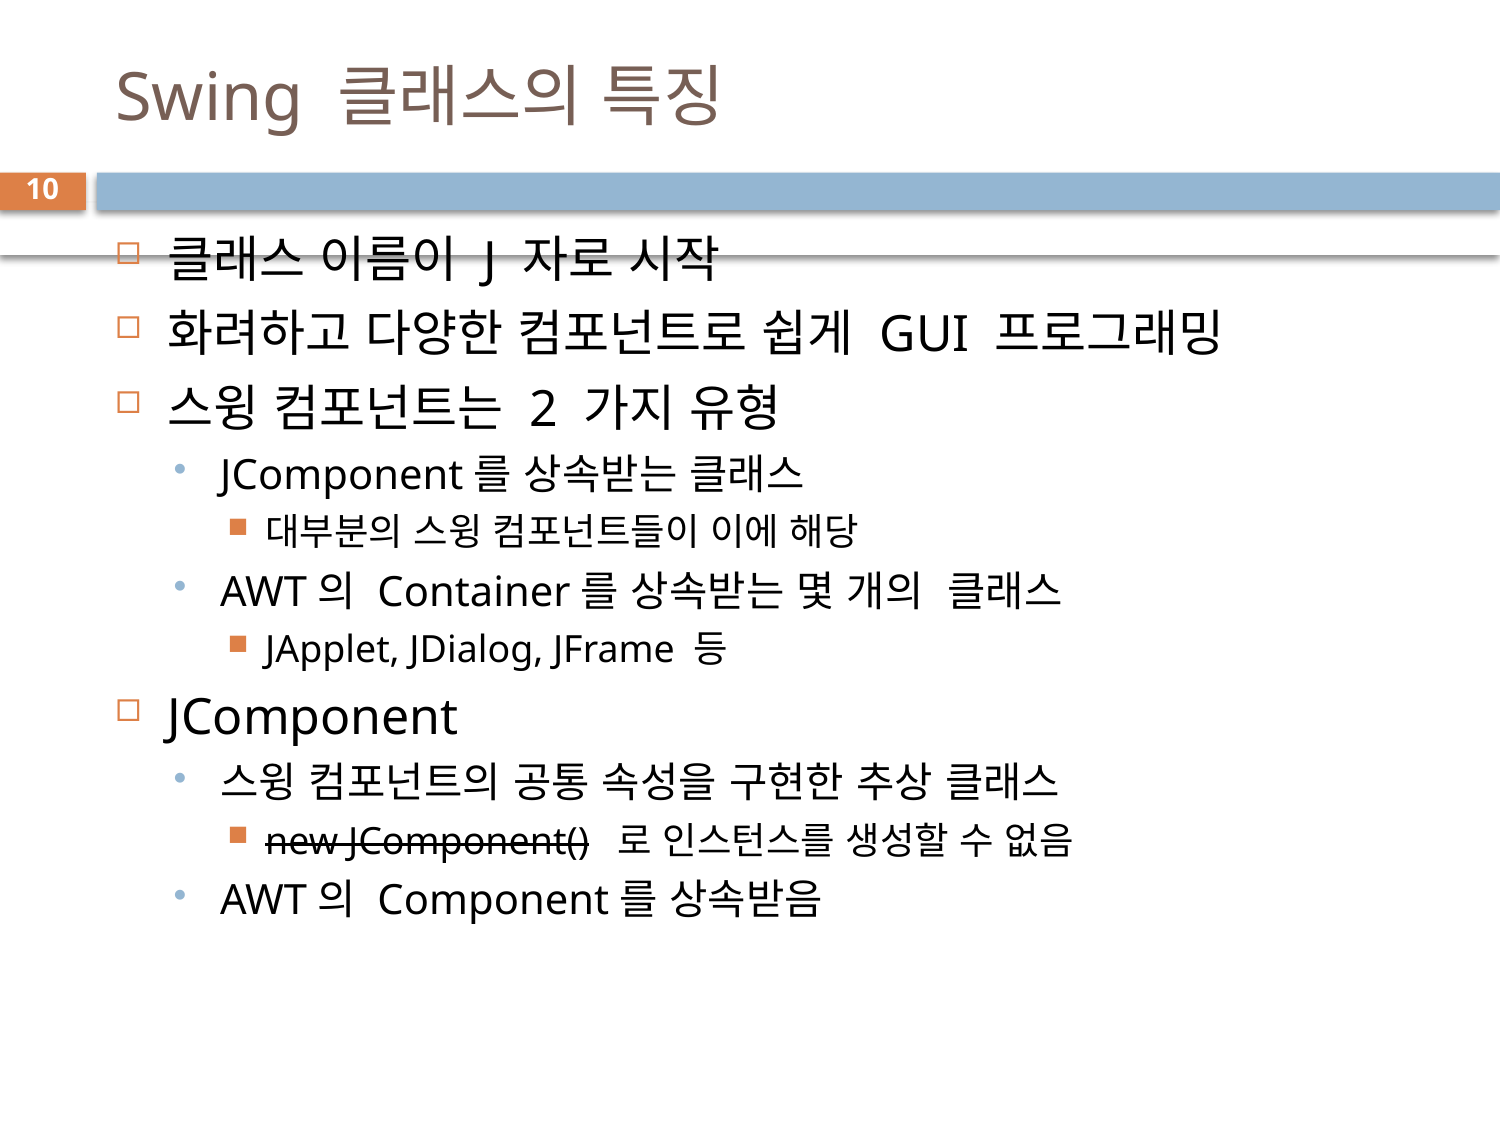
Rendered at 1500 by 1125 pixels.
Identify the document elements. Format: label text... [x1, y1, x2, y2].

slide_number 10 [0, 170, 87, 211]
title Swing 클래스의 특징 [100, 37, 1438, 149]
list 클래스 이름이 J 자로 시작 화려하고 다양한 컴포넌트로 쉽게 GUI 프로그래밍 스윙 컴포넌트는 2 가지 유형 JComponent를 상속받는 클래스 대부분의 스윙 컴포넌트들이 이에 해당 AWT의 Container를 상속받는 몇 개의 클래스 JApplet, JDialog, JFrame 등 JComponent 스윙 컴포넌트의 공통 속성을 구현한 추상 클래스 new JComponent() 로 인스턴스를 생성할 수 없음 AWT의 Component를 상속받음 [100, 219, 1438, 1047]
